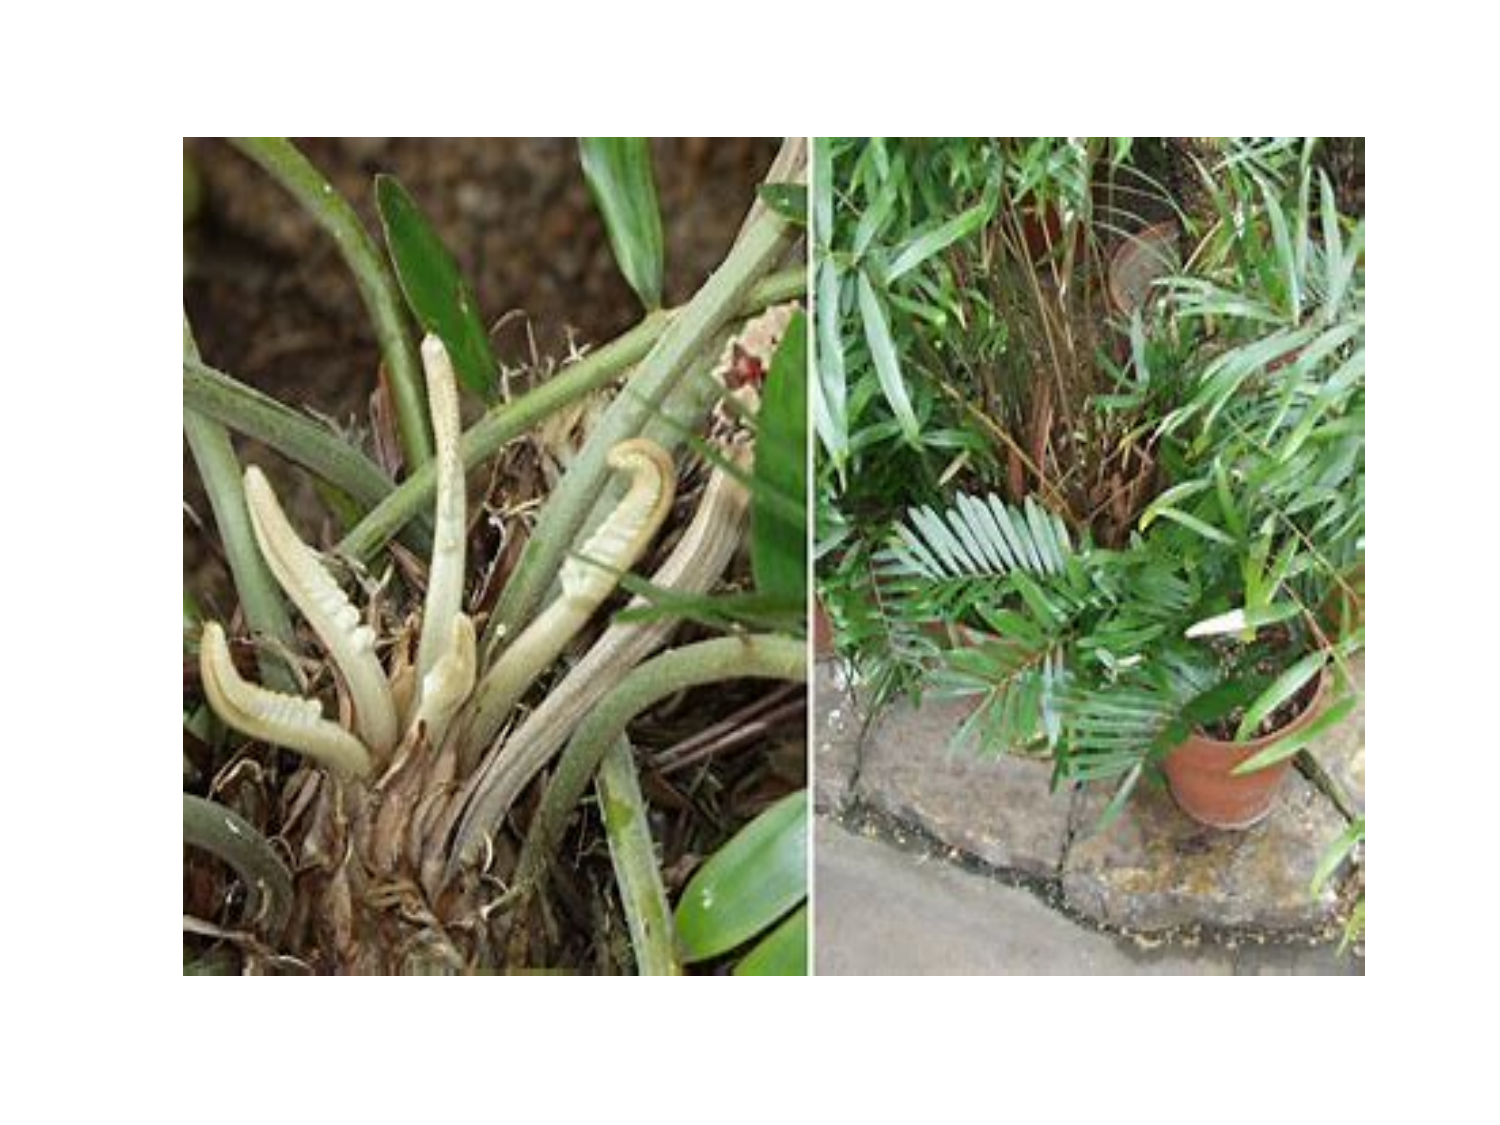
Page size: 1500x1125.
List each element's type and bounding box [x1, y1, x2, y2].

picture [182, 136, 1365, 977]
